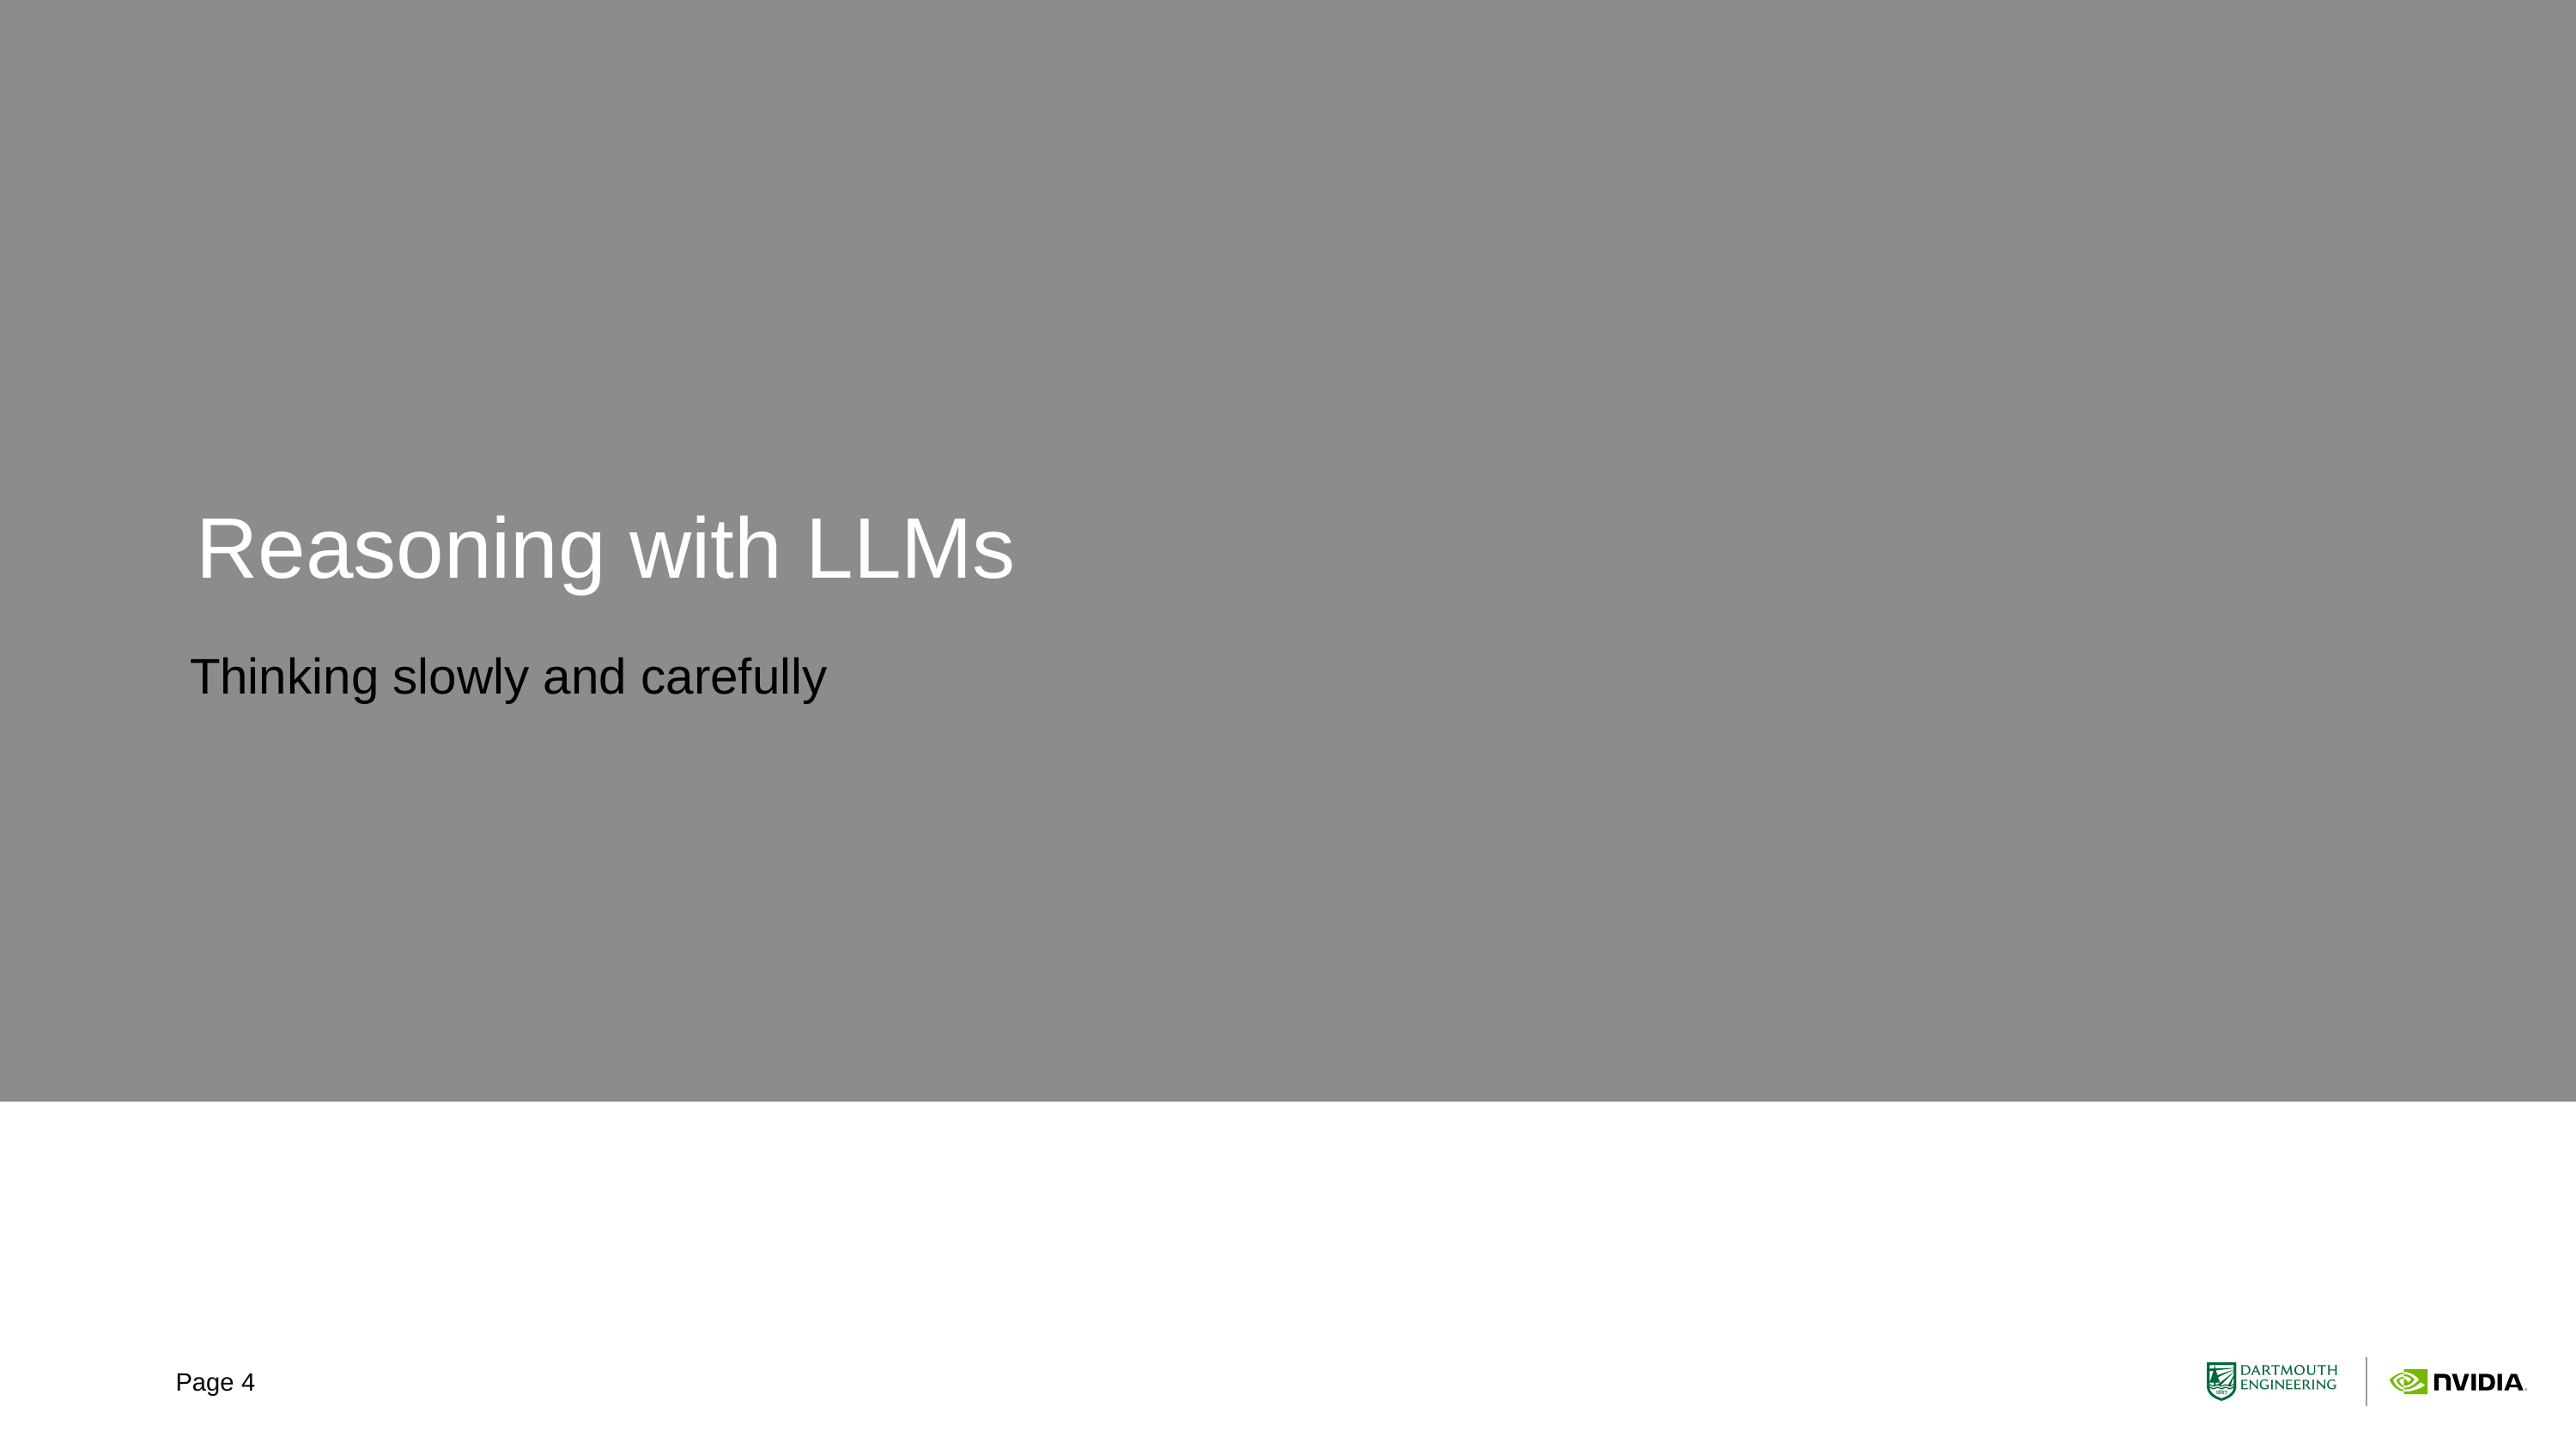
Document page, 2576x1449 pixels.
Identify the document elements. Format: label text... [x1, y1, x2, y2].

picture [2207, 1362, 2337, 1401]
text_box Thinking slowly and carefully [177, 637, 1466, 711]
picture [2372, 1352, 2544, 1411]
title Reasoning with LLMs [177, 410, 2399, 691]
